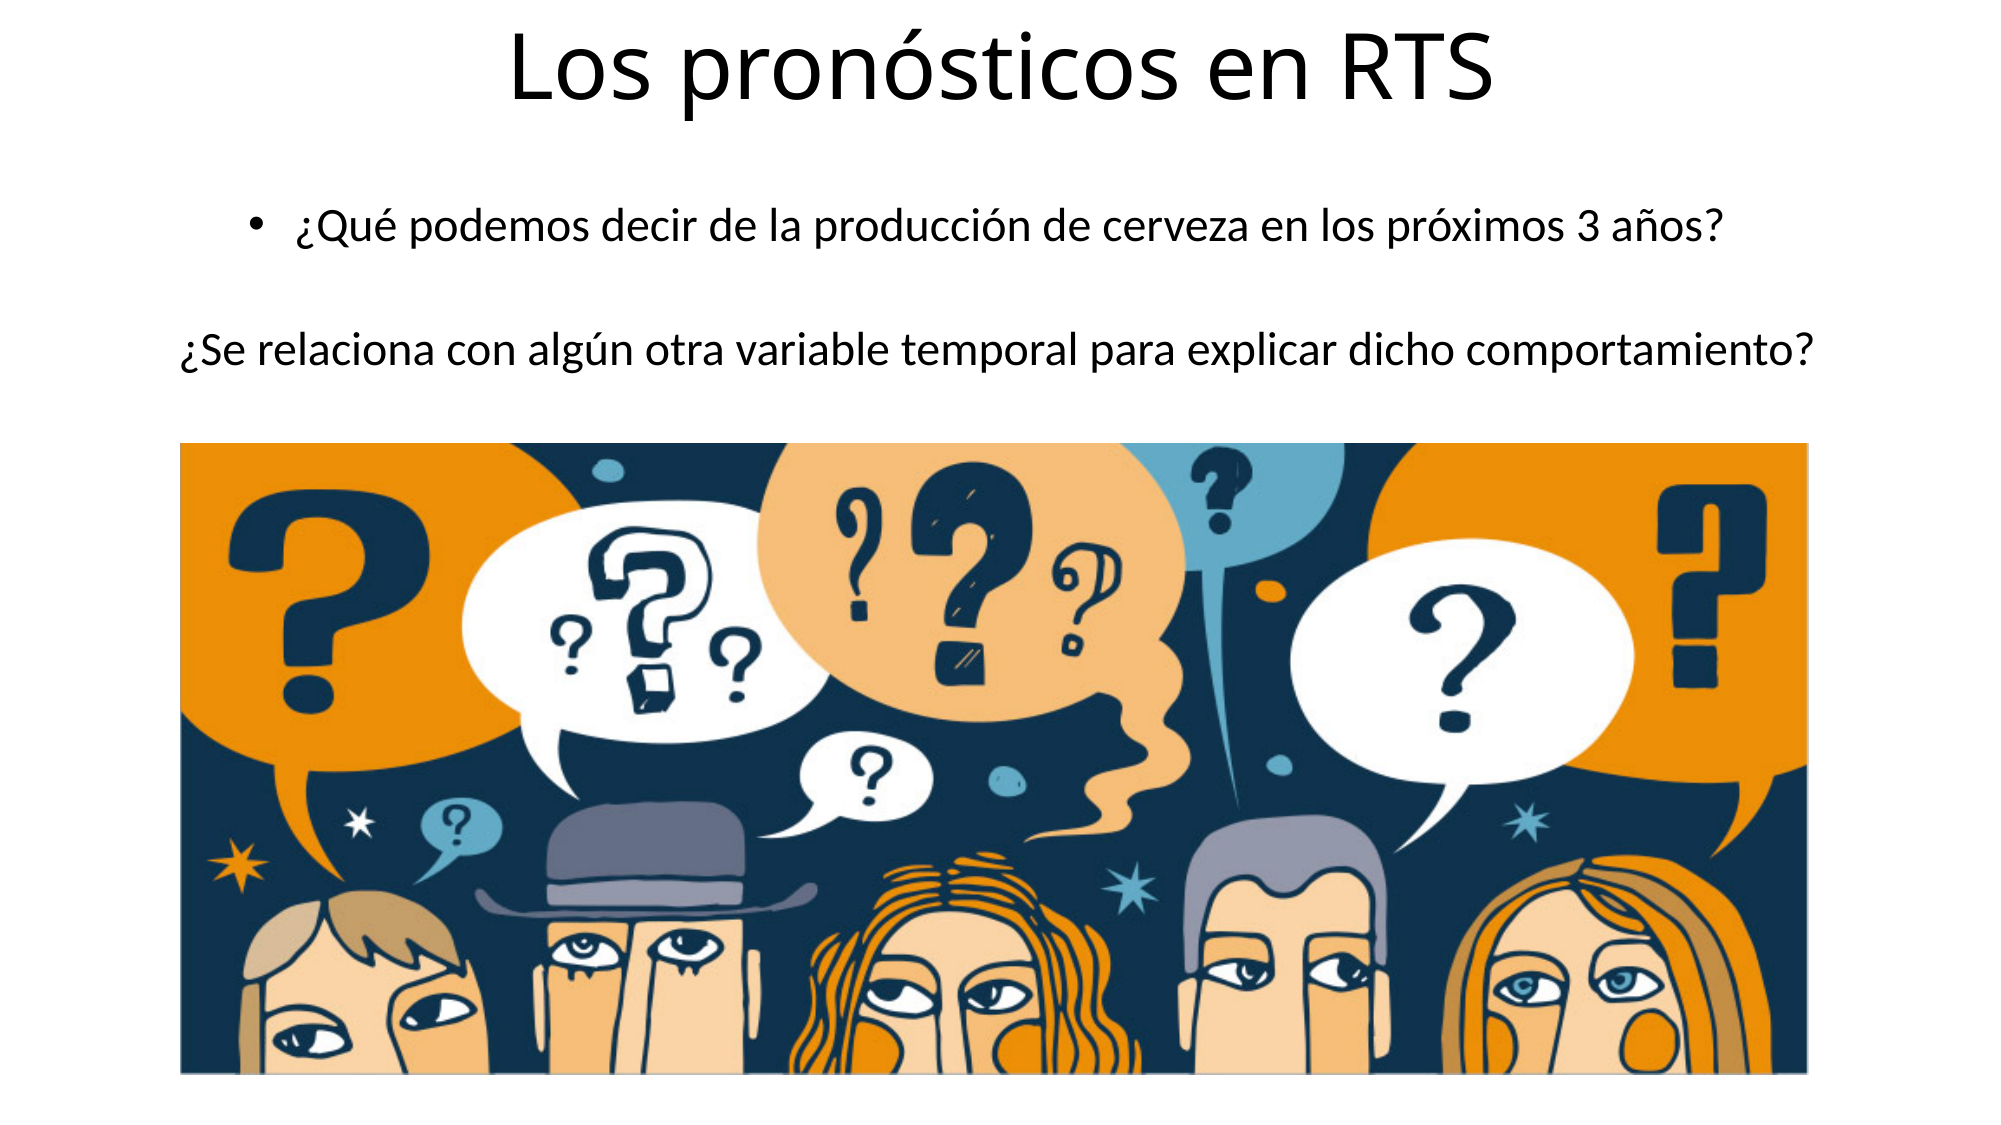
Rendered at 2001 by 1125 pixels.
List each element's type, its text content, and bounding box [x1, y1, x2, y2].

picture [180, 443, 1809, 1075]
title Los pronósticos en RTS [15, 7, 1987, 133]
list ¿Qué podemos decir de la producción de cerveza en los próximos 3 años? ¿Se relaciona con algún otra variable temporal para explicar dicho comportamiento? [29, 192, 1968, 384]
